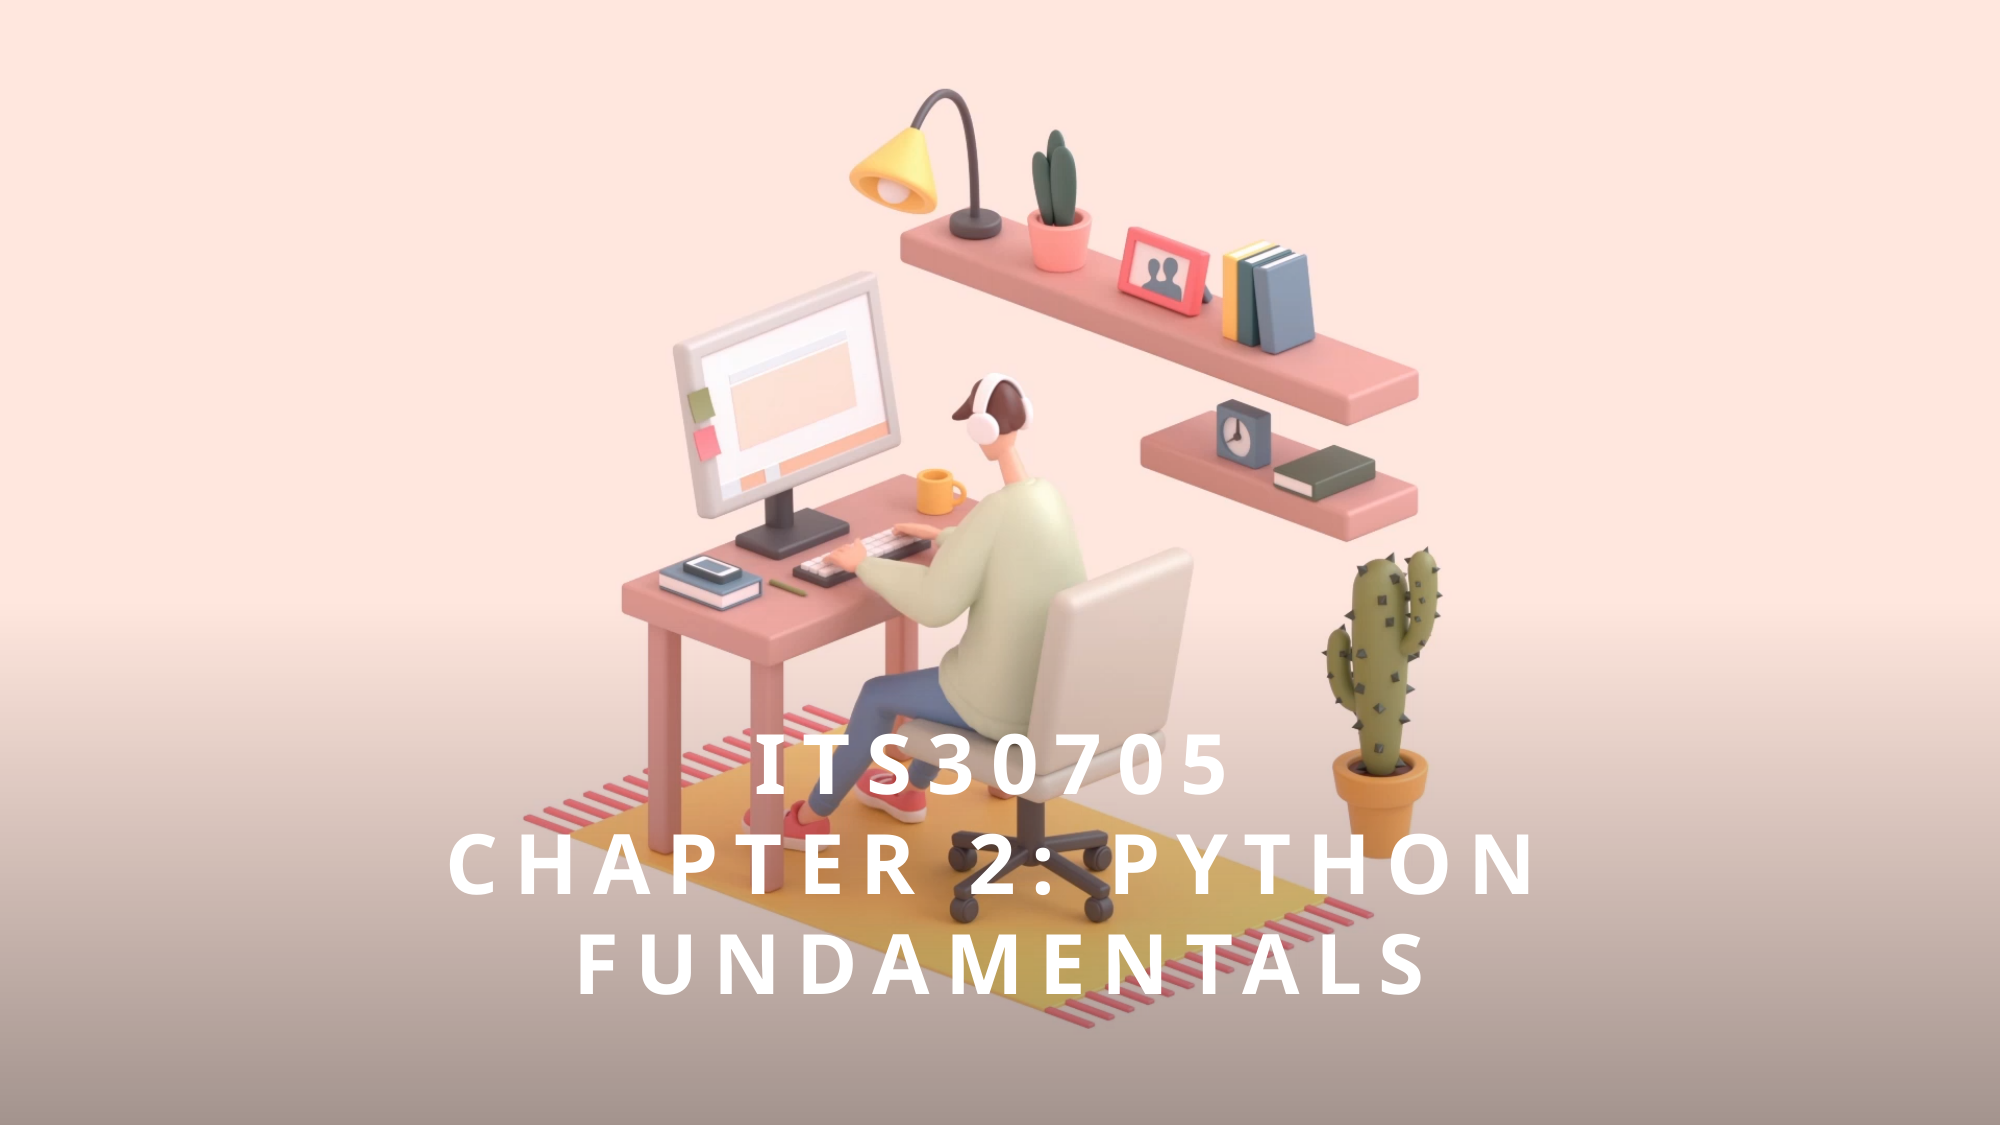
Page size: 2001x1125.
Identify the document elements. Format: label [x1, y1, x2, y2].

text_box [0, 0, 2000, 1125]
